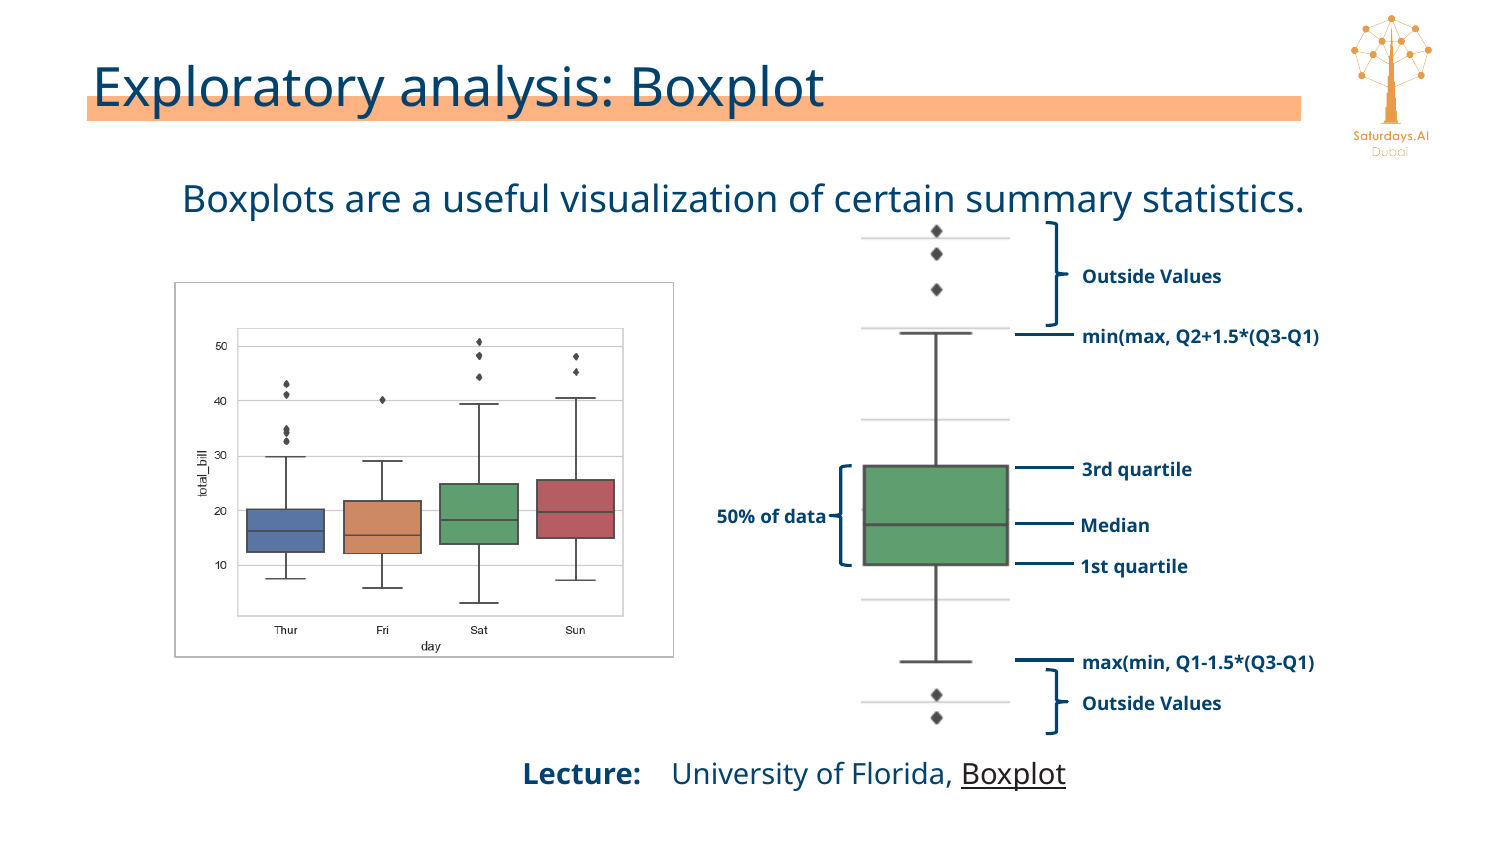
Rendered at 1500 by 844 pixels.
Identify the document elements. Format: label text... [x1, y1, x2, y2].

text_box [86, 49, 1302, 122]
text_box [829, 465, 852, 566]
text_box 3rd quartile [1079, 453, 1240, 482]
picture [175, 283, 674, 657]
text_box [1045, 222, 1068, 326]
text_box Outside Values [1079, 259, 1339, 289]
picture [860, 213, 1011, 674]
text_box Lecture: University of Florida, Boxplot [263, 744, 1292, 807]
text_box 50% of data [691, 498, 852, 586]
text_box Boxplots are a useful visualization of certain summary statistics. [105, 165, 1359, 252]
picture [1351, 15, 1433, 160]
text_box Outside Values [1079, 687, 1339, 716]
text_box min(max, Q2+1.5*(Q3-Q1) [1079, 320, 1339, 349]
text_box Median [1077, 509, 1238, 538]
text_box [1045, 669, 1068, 734]
text_box max(min, Q1-1.5*(Q3-Q1) [1079, 645, 1339, 675]
picture [860, 677, 1011, 733]
text_box 1st quartile [1077, 549, 1238, 578]
